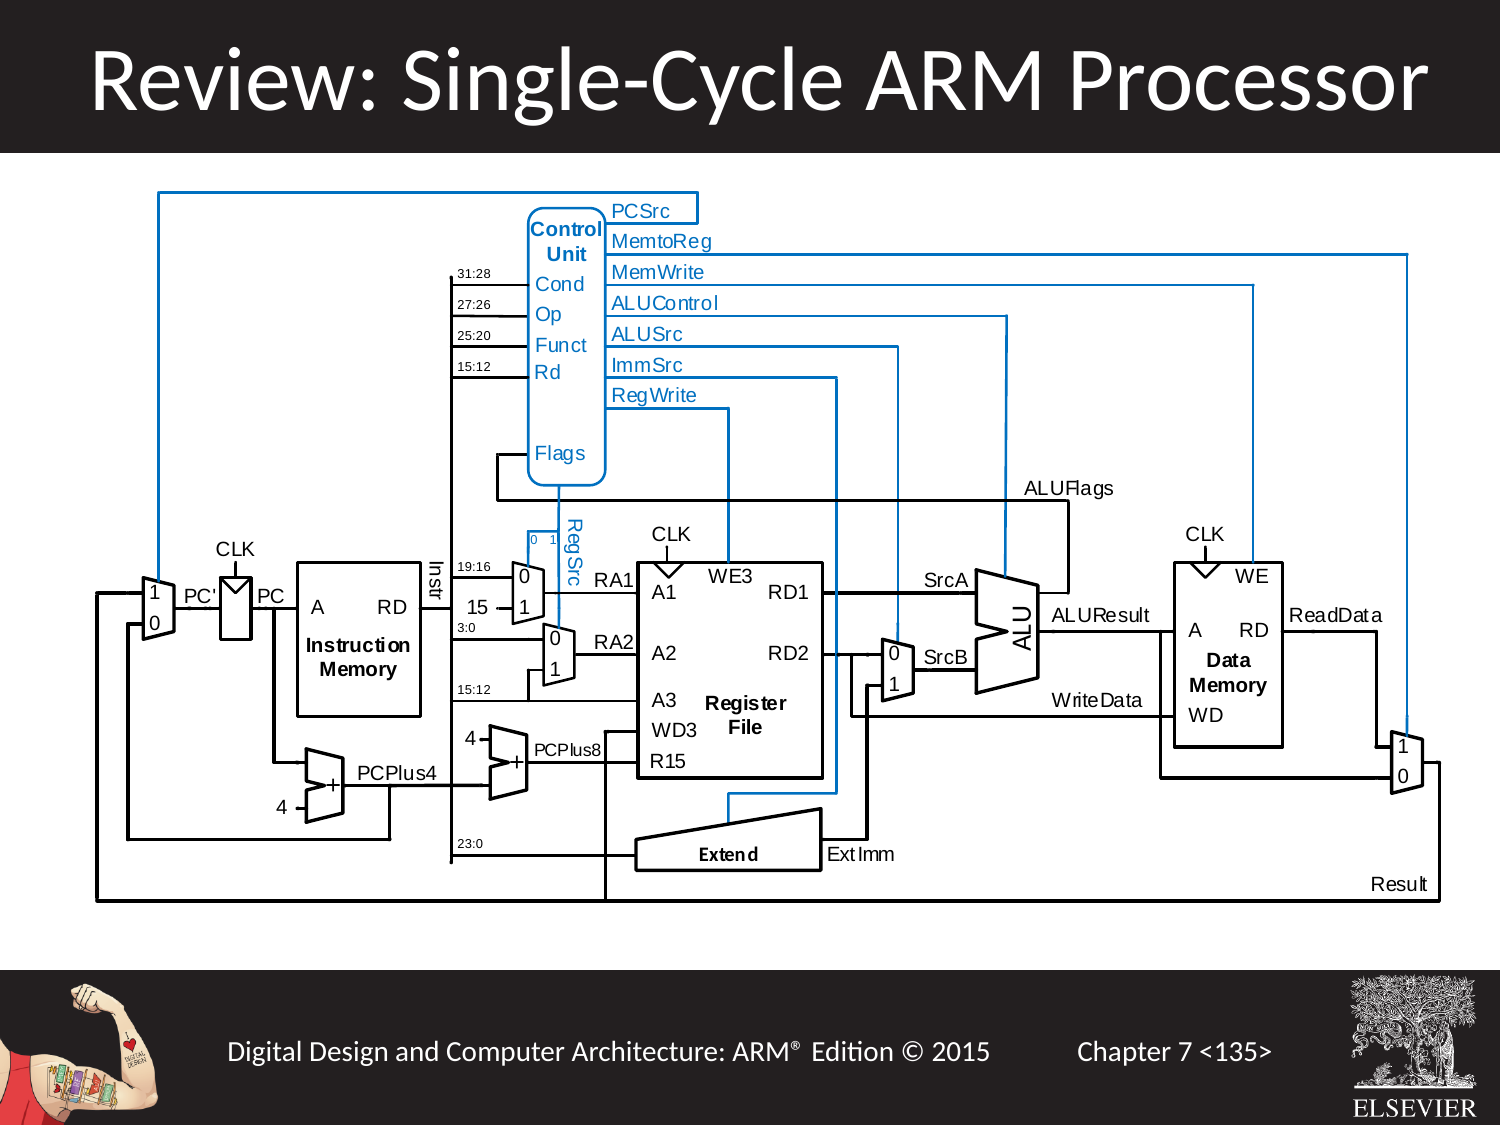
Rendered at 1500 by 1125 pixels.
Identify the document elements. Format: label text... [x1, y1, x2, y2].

text_box Review: Single-Cycle ARM Processor [74, 11, 1488, 136]
picture [1350, 974, 1477, 1117]
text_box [91, 187, 1442, 907]
text_box [112, 915, 1438, 1050]
picture [0, 979, 163, 1125]
